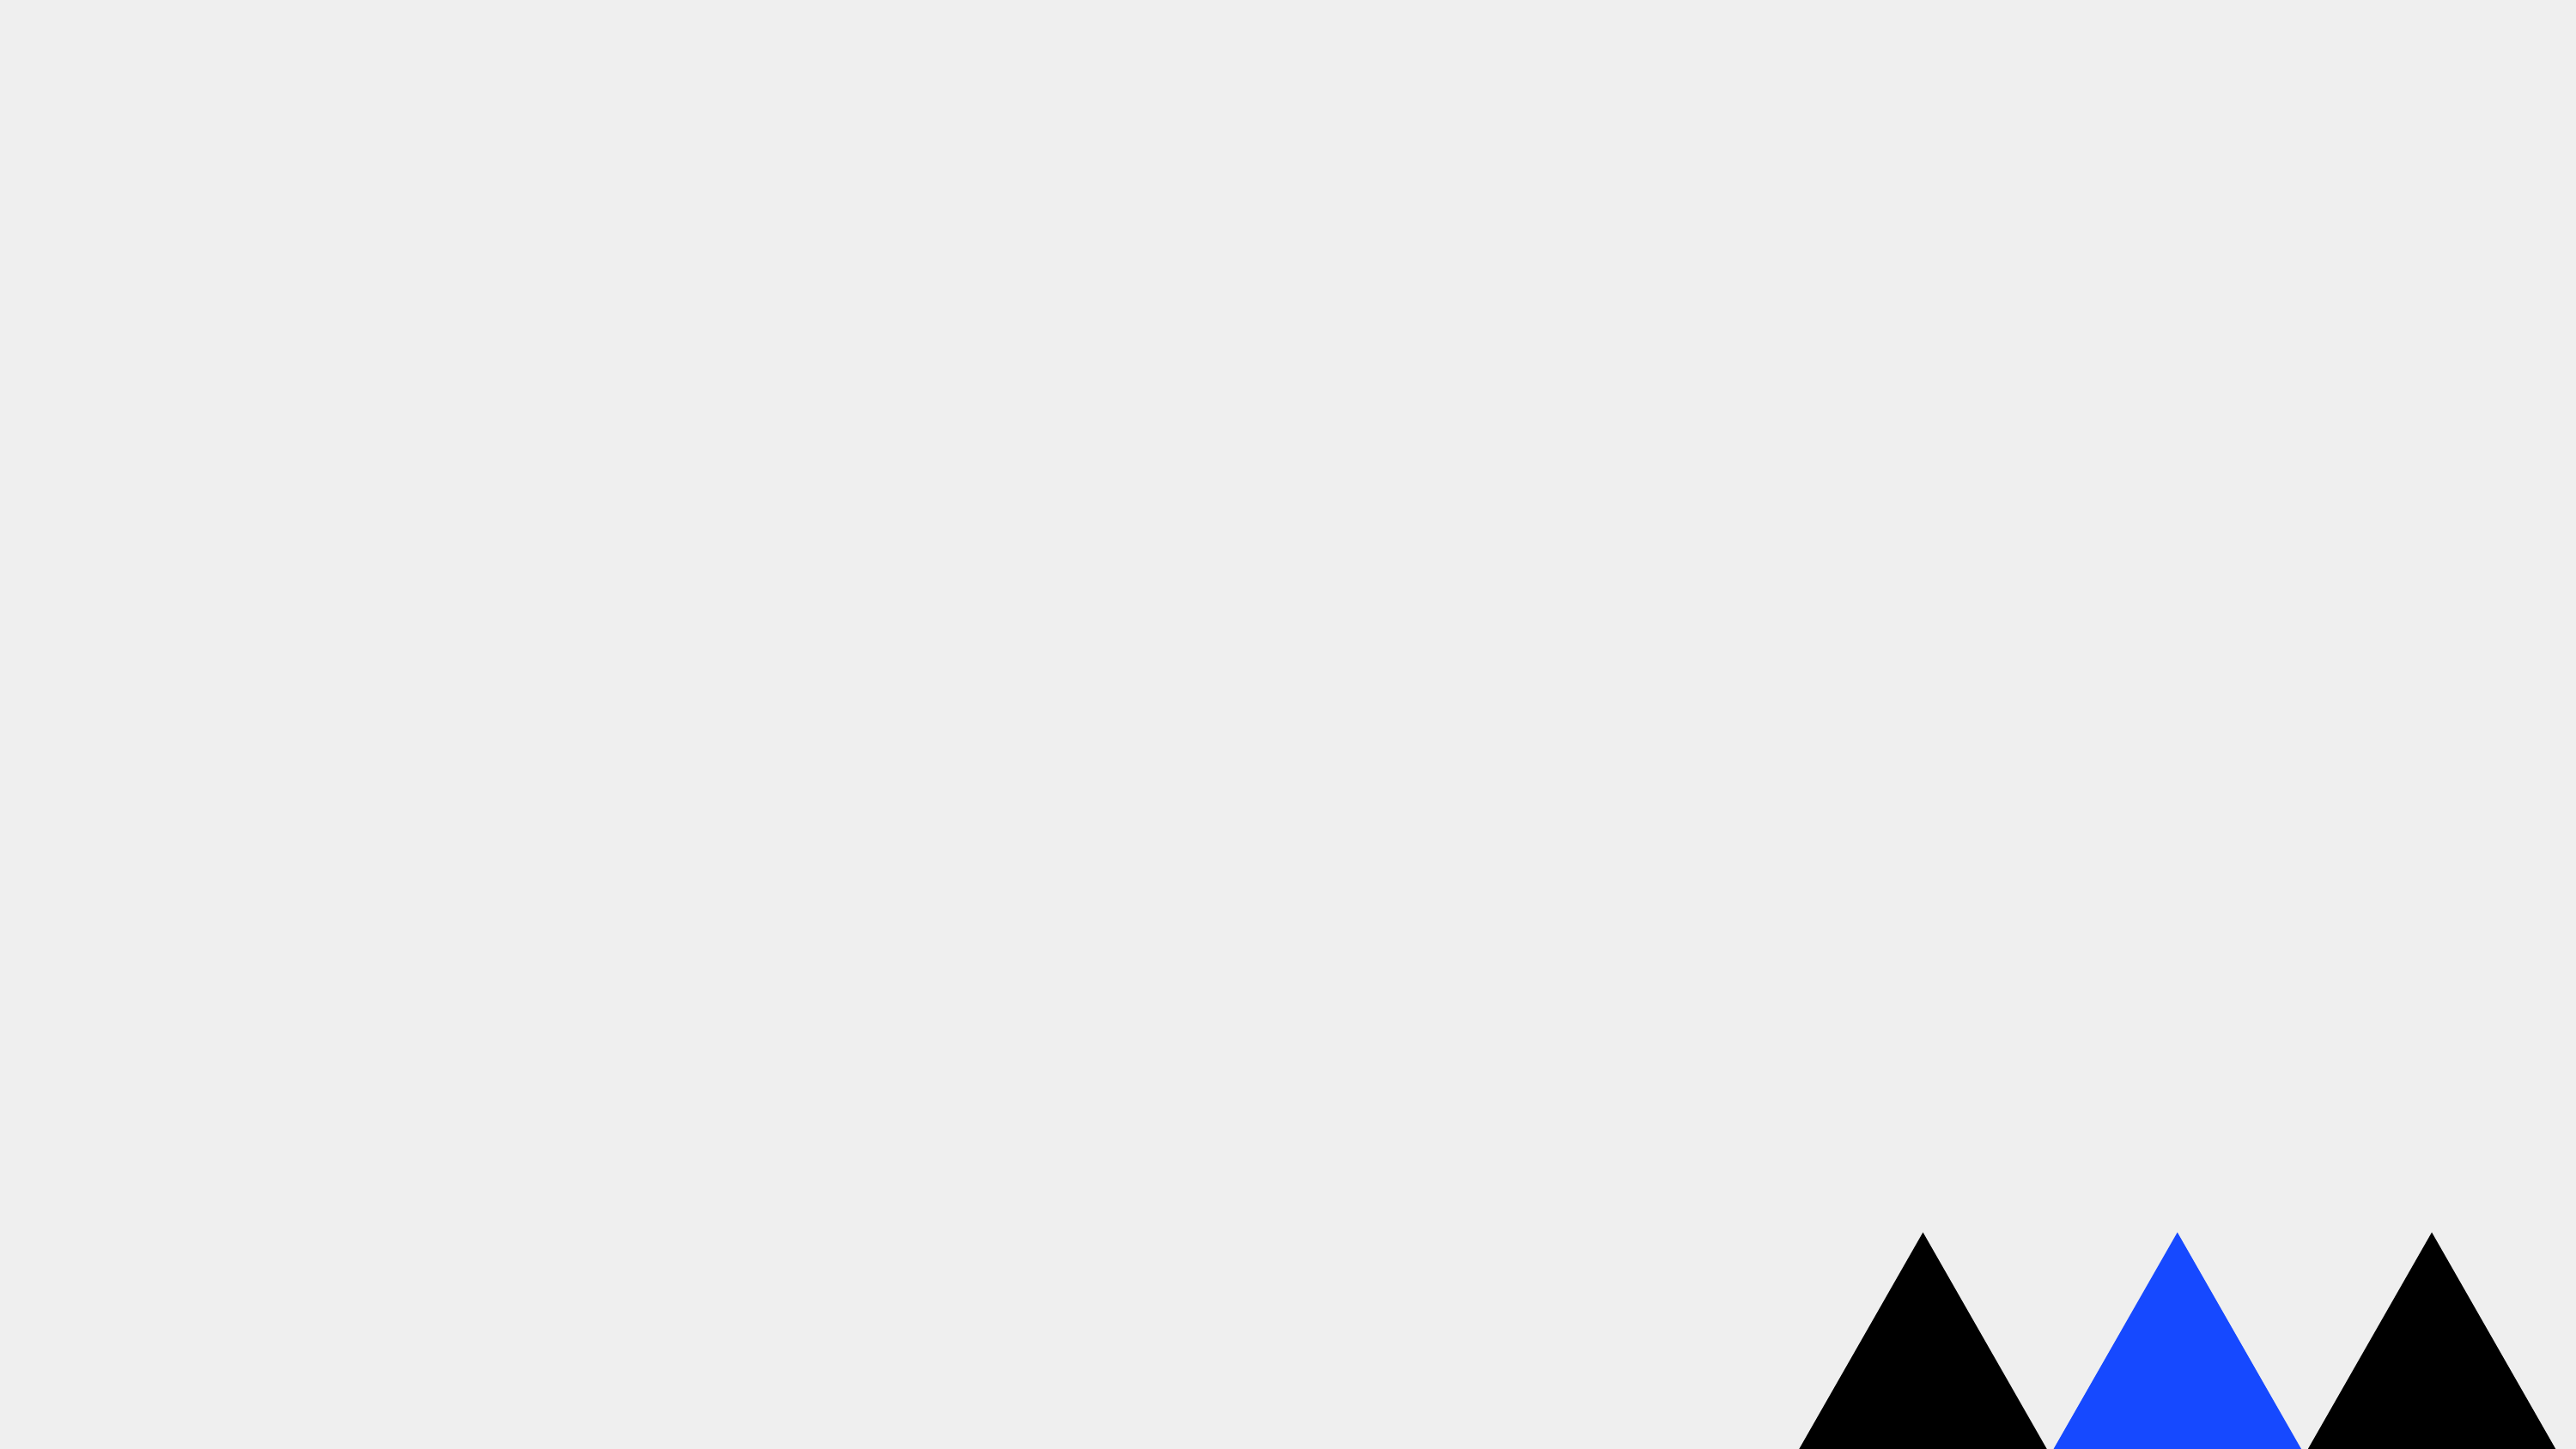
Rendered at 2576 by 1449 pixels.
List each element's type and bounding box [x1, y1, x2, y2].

text_box [1795, 1232, 2560, 1449]
